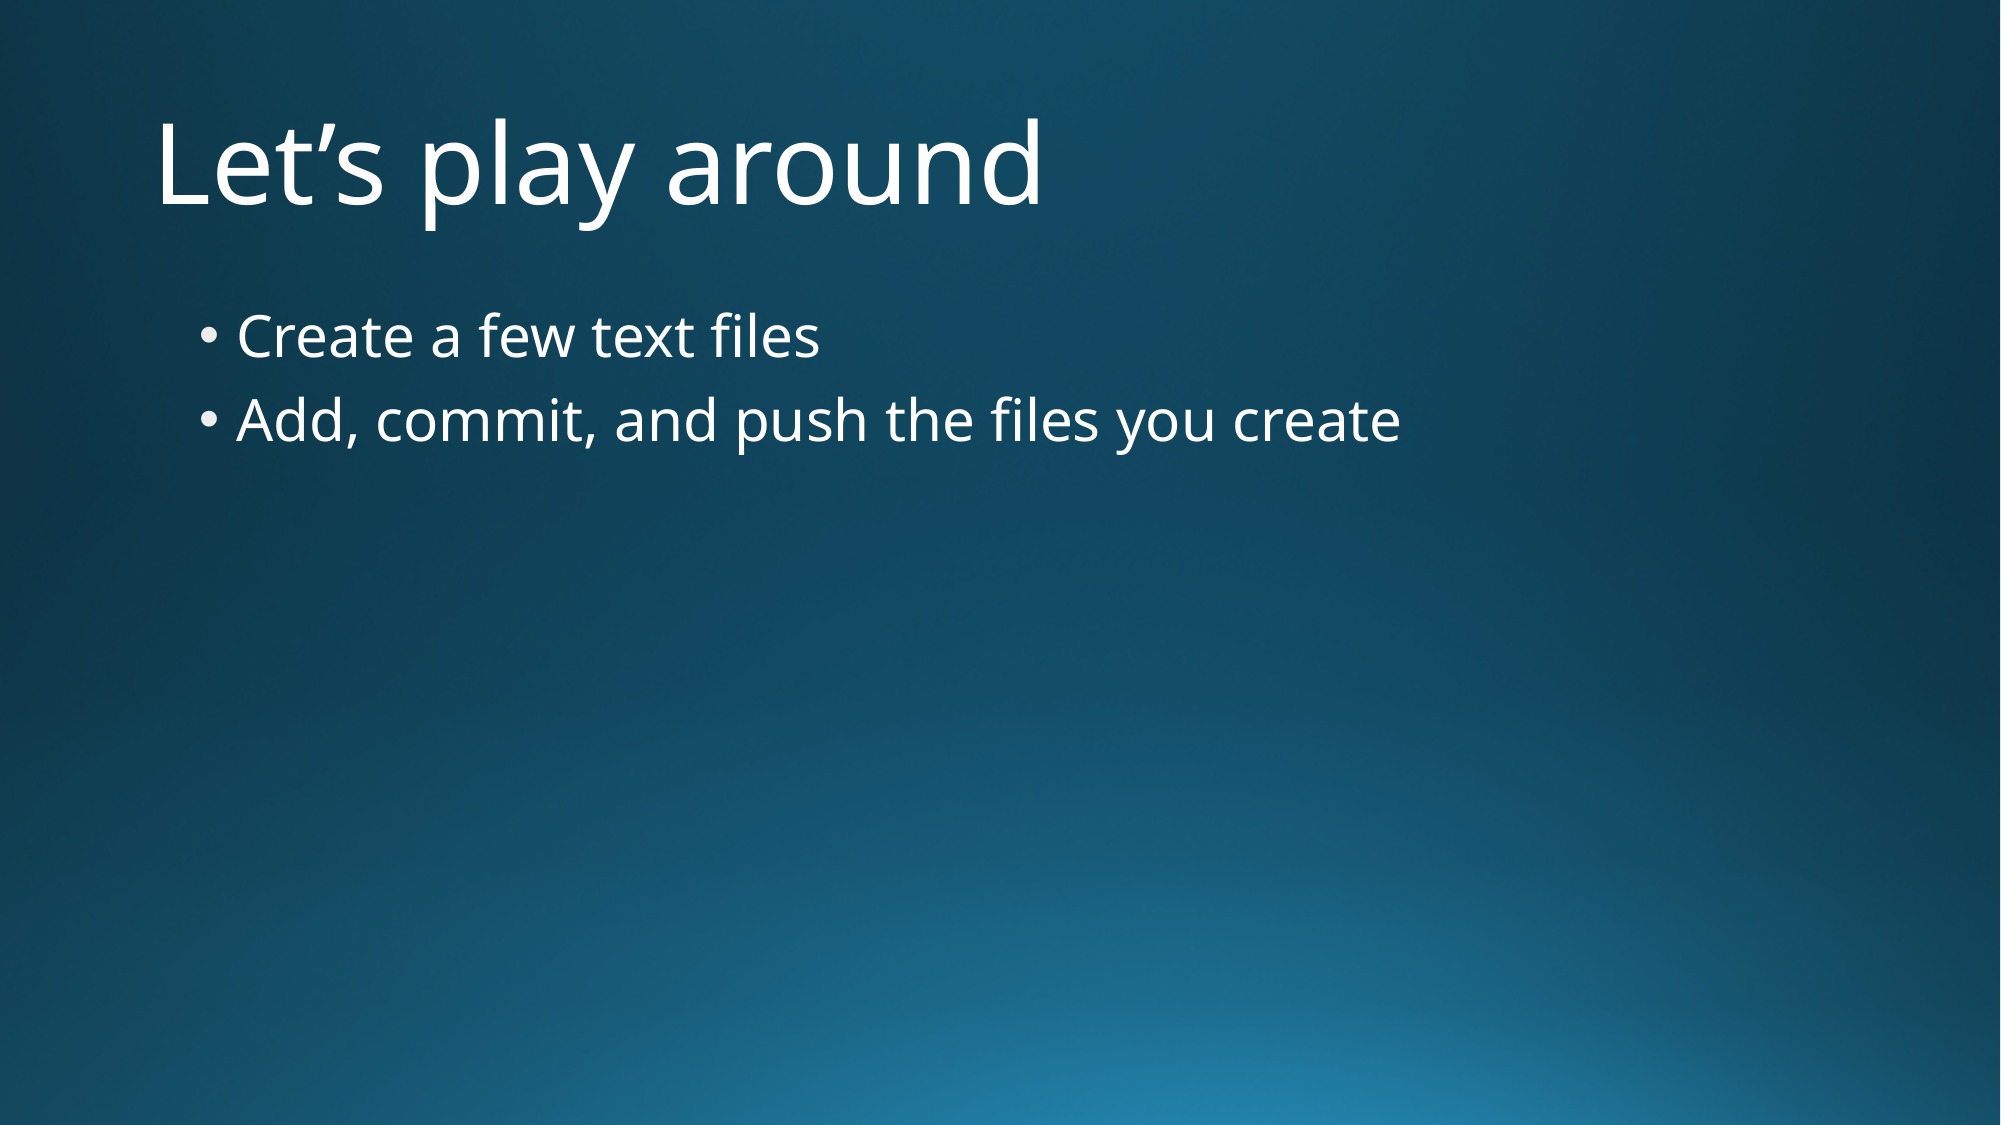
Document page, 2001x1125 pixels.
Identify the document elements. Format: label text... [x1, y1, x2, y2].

title Let’s play around [137, 59, 1863, 278]
list Create a few text files Add, commit, and push the files you create [183, 299, 1863, 1014]
picture [0, 0, 2001, 1125]
